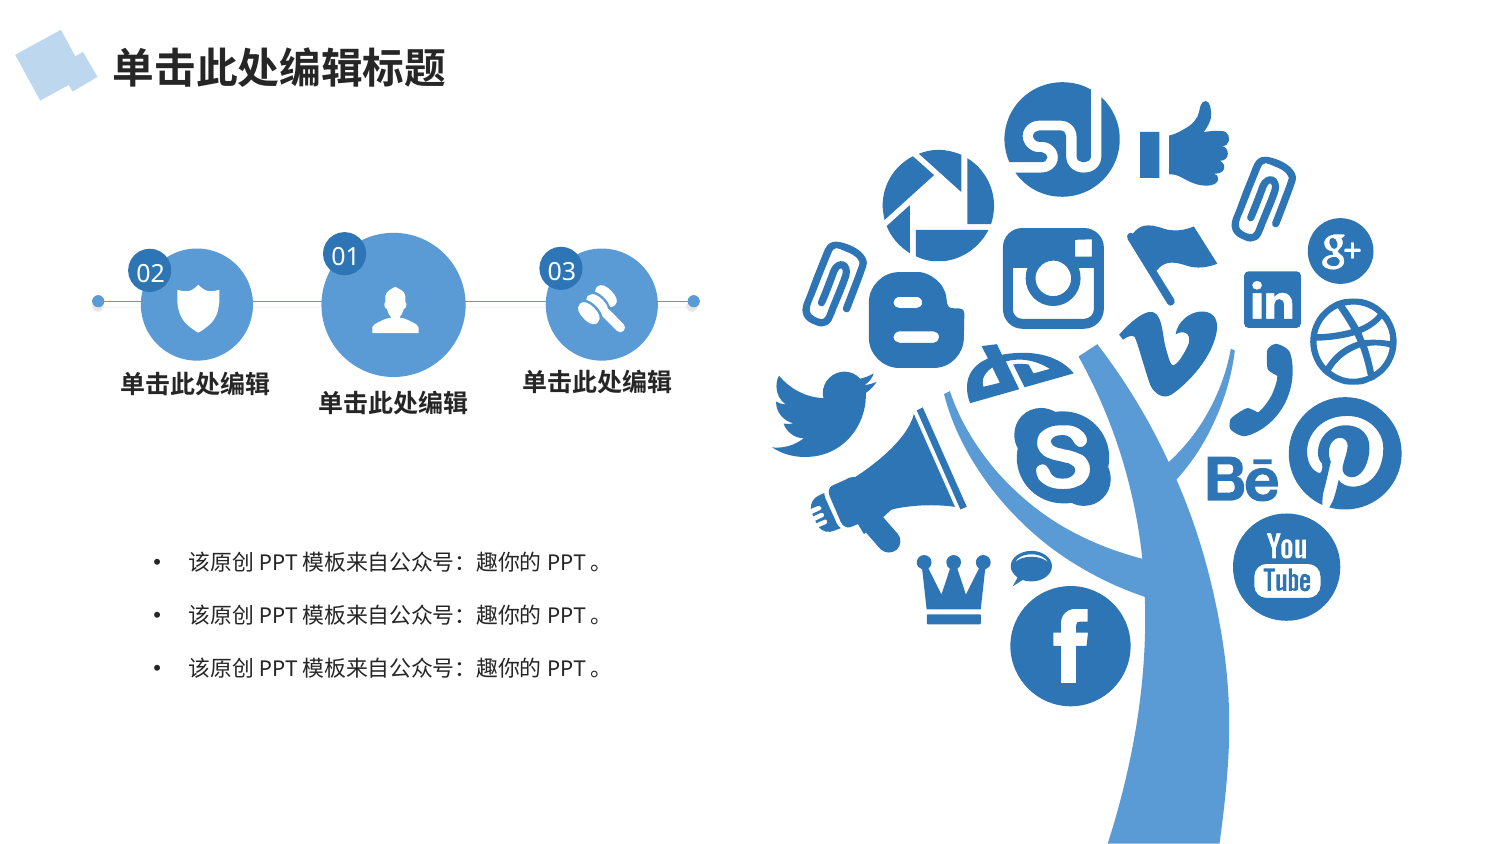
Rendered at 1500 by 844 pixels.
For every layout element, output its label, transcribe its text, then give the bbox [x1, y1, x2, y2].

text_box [24, 39, 93, 92]
text_box 单击此处编辑标题 [97, 39, 499, 100]
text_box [98, 82, 1402, 844]
